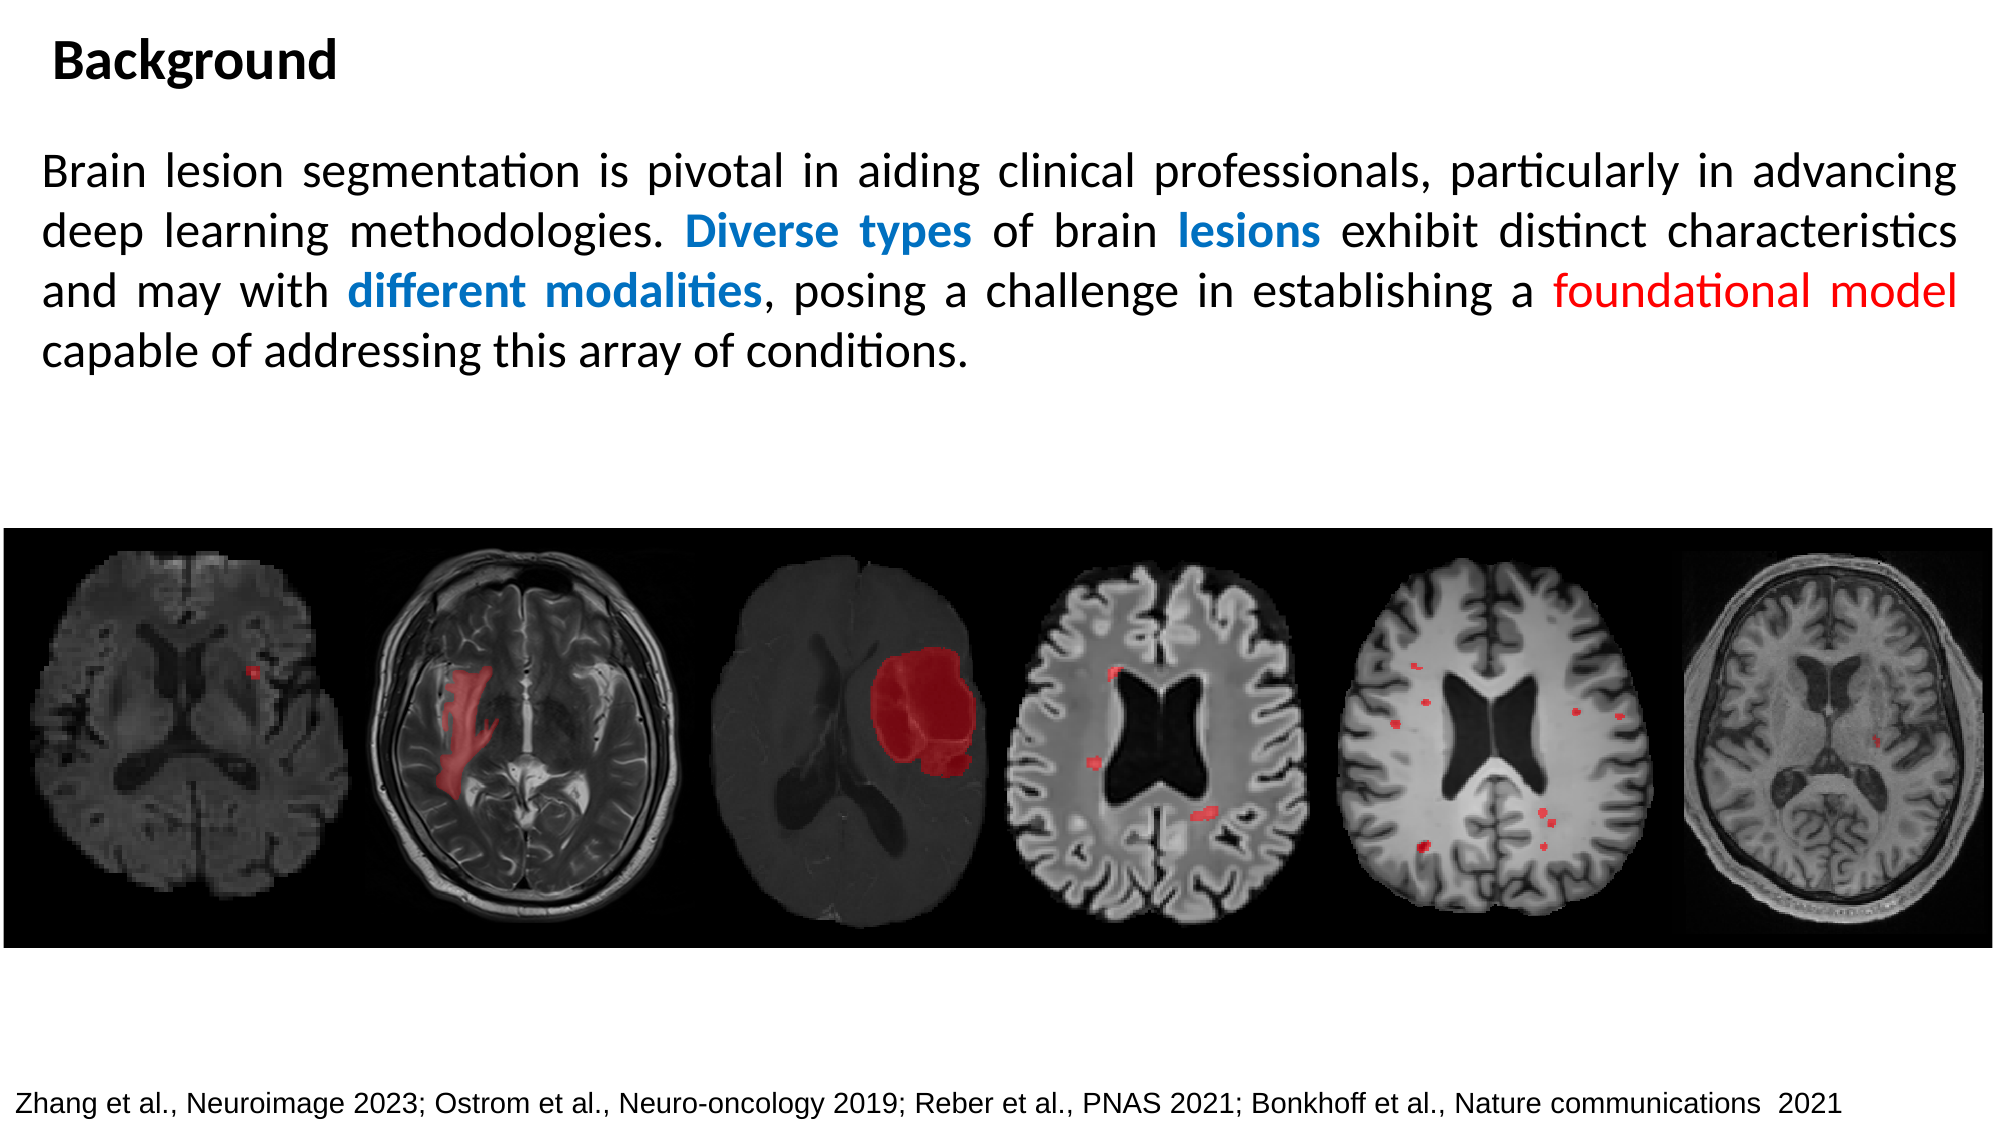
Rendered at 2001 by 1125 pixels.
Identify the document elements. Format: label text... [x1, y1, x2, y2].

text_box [3, 528, 1993, 953]
text_box Zhang et al., Neuroimage 2023; Ostrom et al., Neuro-oncology 2019; Reber et al., PNAS 2021; Bonkhoff et al., Nature communications 2021 [0, 1076, 1861, 1125]
text_box Background [37, 13, 384, 99]
text_box Brain lesion segmentation is pivotal in aiding clinical professionals, particularly in advancing deep learning methodologies. Diverse types of brain lesions exhibit distinct characteristics and may with different modalities, posing a challenge in establishing a foundational model capable of addressing this array of conditions. [26, 130, 1973, 386]
